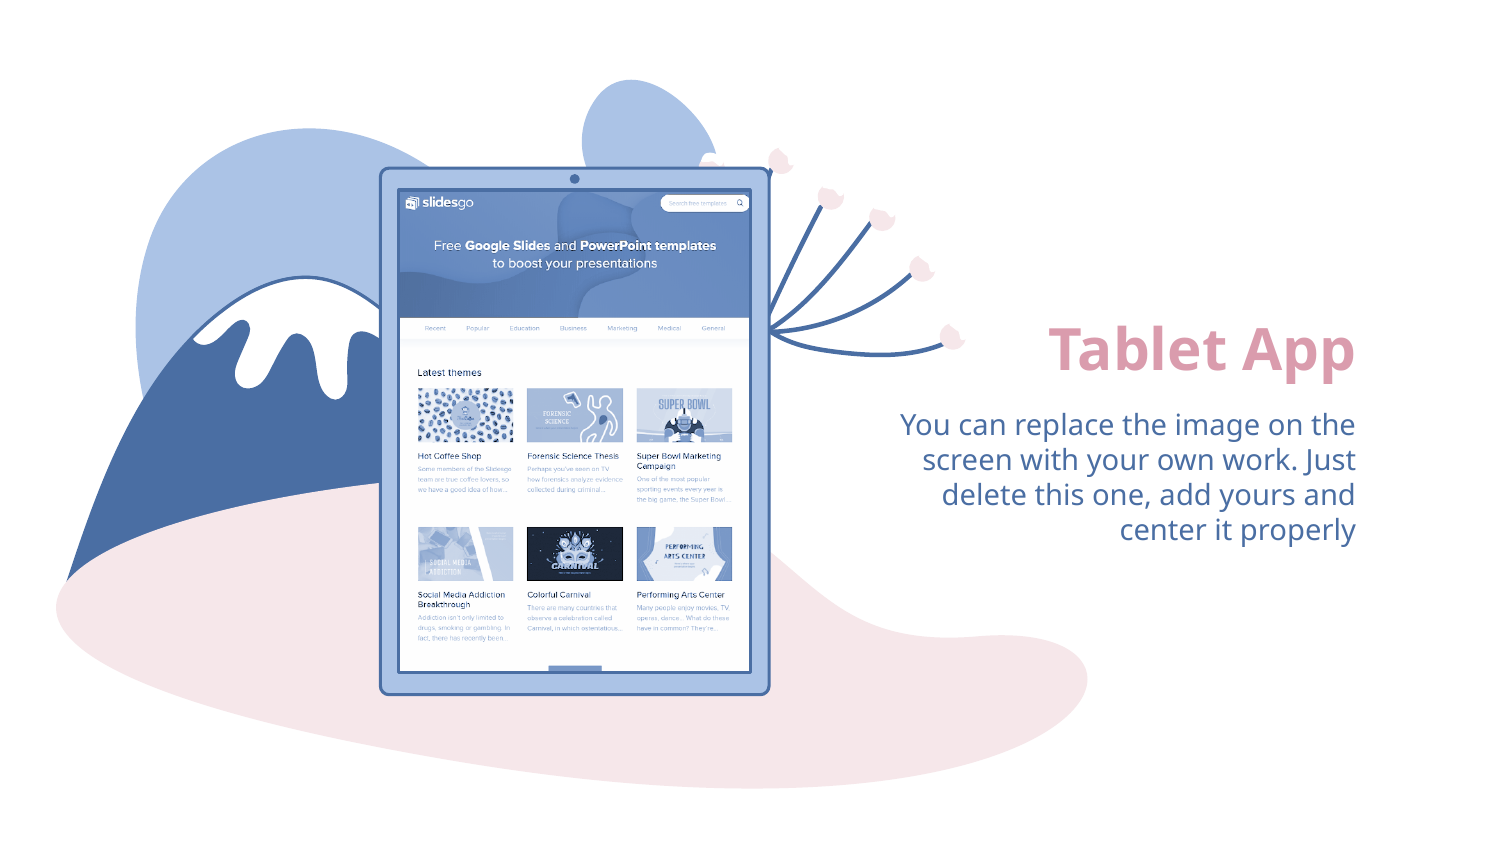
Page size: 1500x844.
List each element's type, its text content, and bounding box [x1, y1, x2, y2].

title Tablet App [951, 297, 1372, 391]
subtitle You can replace the image on the screen with your own work. Just delete this one, add yours and center it properly [951, 391, 1372, 566]
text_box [632, 158, 946, 607]
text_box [380, 167, 770, 695]
